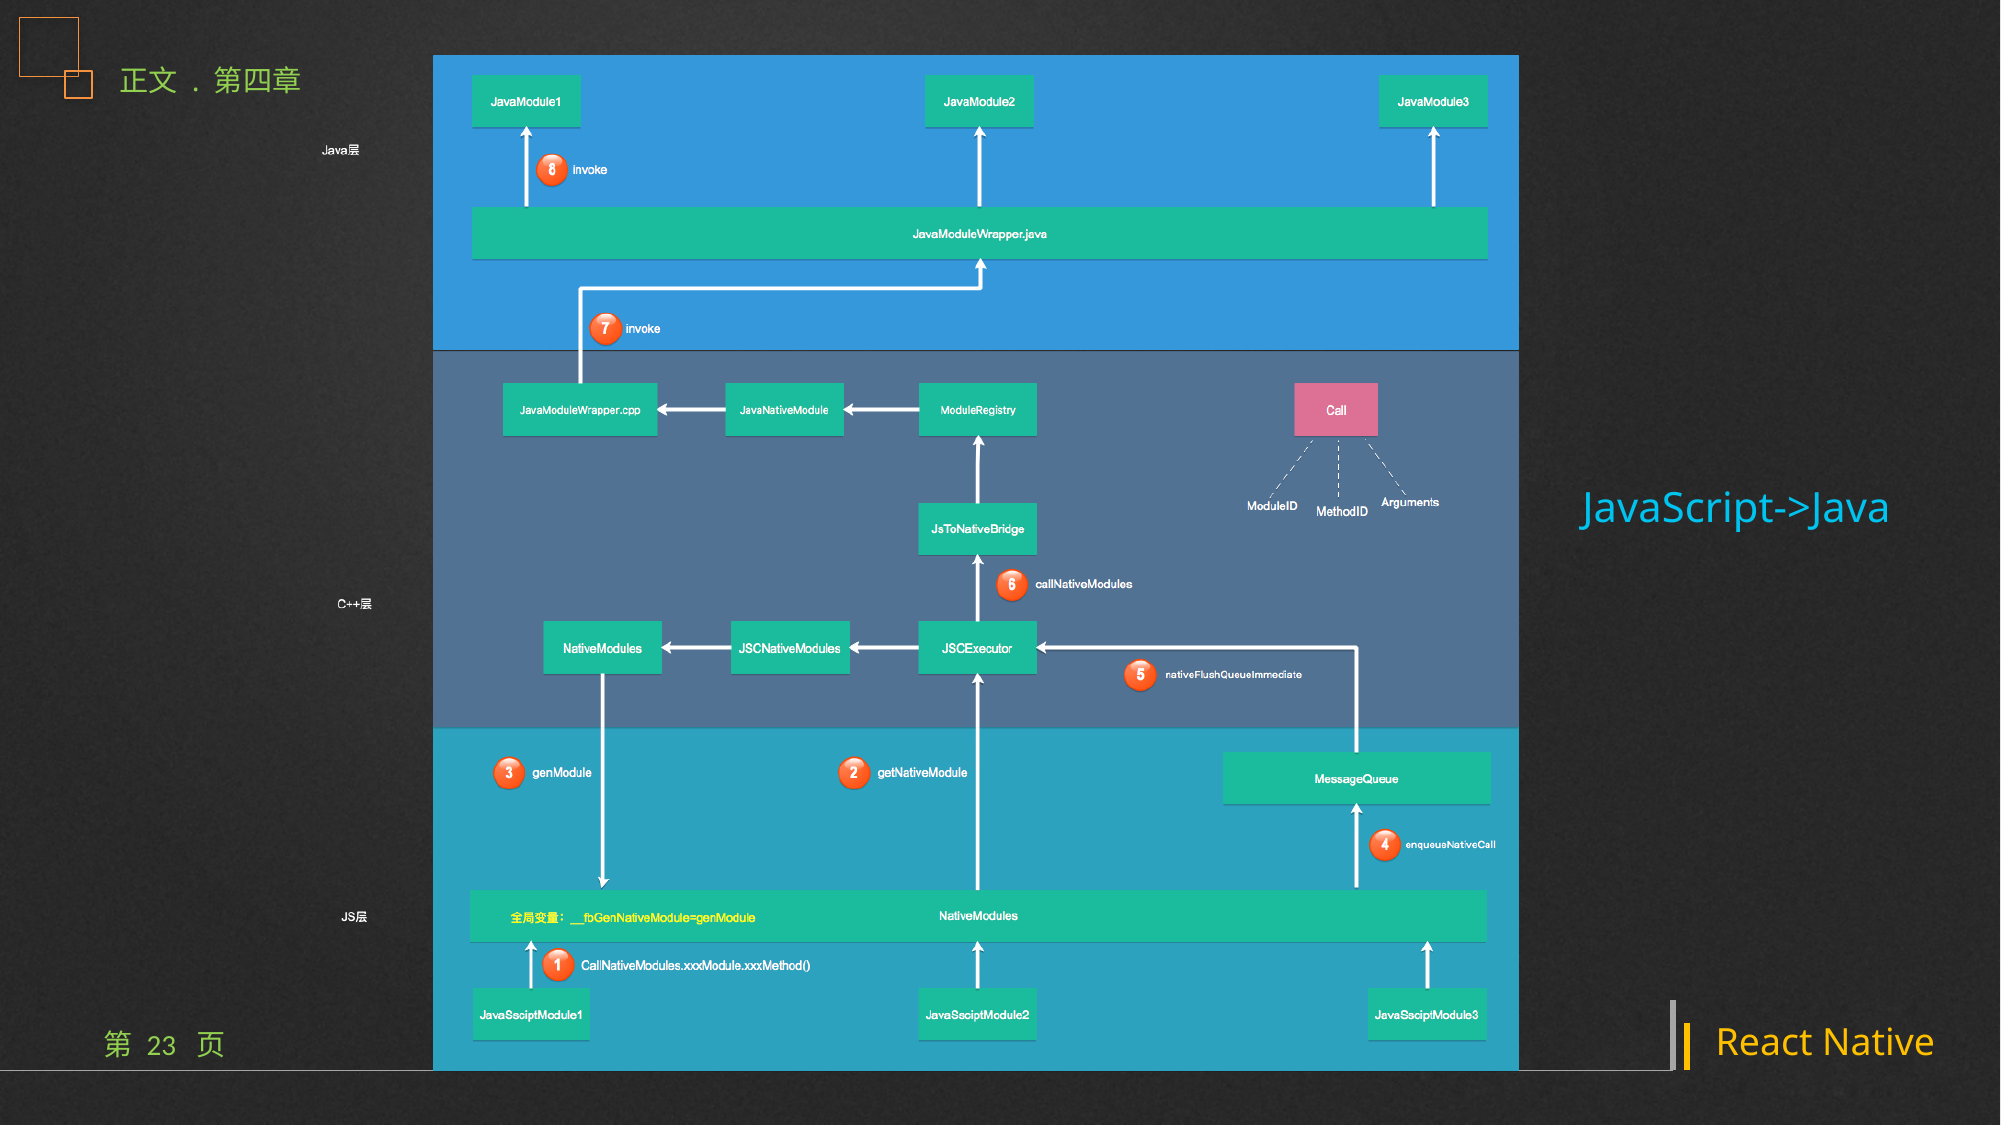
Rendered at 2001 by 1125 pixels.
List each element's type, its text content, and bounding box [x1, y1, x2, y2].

picture [0, 0, 2001, 1125]
text_box JavaScript->Java [1579, 473, 1970, 539]
